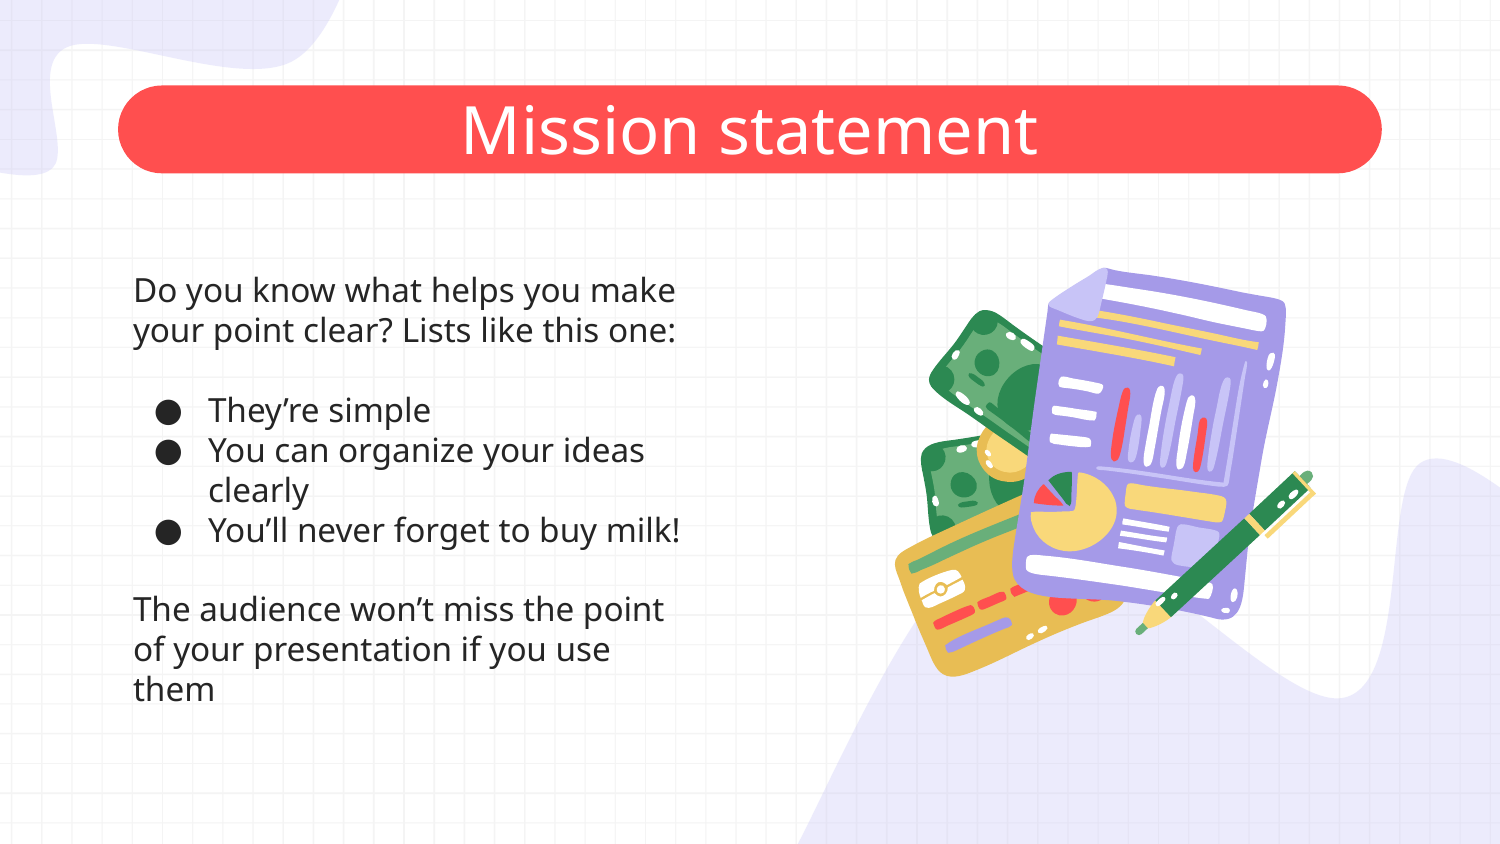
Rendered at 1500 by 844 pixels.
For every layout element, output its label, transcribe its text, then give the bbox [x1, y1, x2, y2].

picture [0, 0, 1500, 844]
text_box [893, 267, 1317, 681]
title Mission statement [118, 72, 1382, 167]
list Do you know what helps you make your point clear? Lists like this one: They’re simple You can organize your ideas clearly You’ll never forget to buy milk! The audience won’t miss the point of your presentation if you use them [118, 227, 708, 750]
